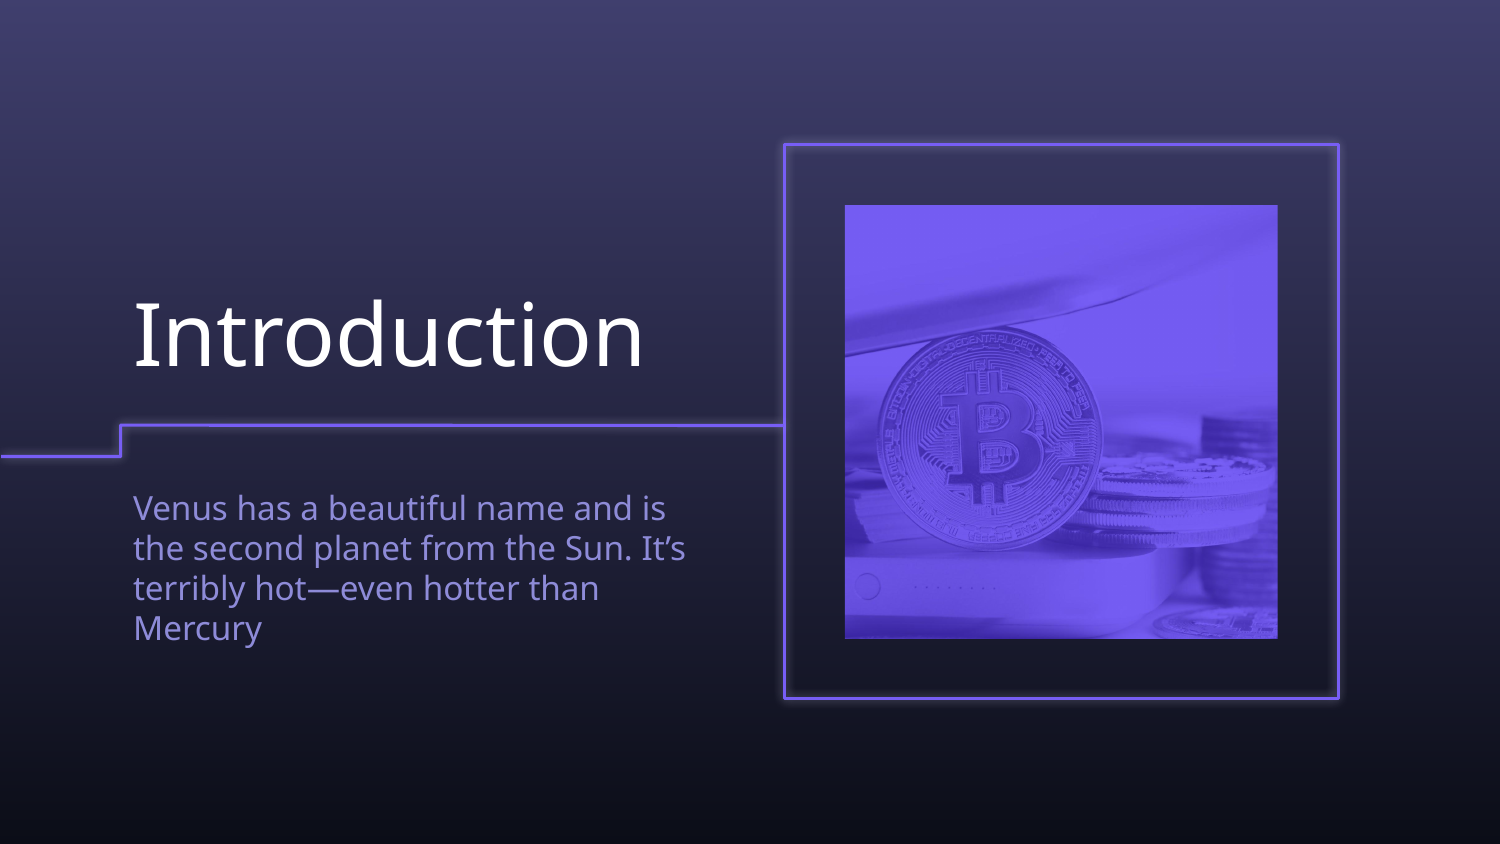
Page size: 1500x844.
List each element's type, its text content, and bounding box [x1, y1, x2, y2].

title Introduction [118, 231, 708, 400]
picture [844, 205, 1278, 639]
subtitle Venus has a beautiful name and is the second planet from the Sun. It’s terribly hot—even hotter than Mercury [118, 472, 738, 676]
